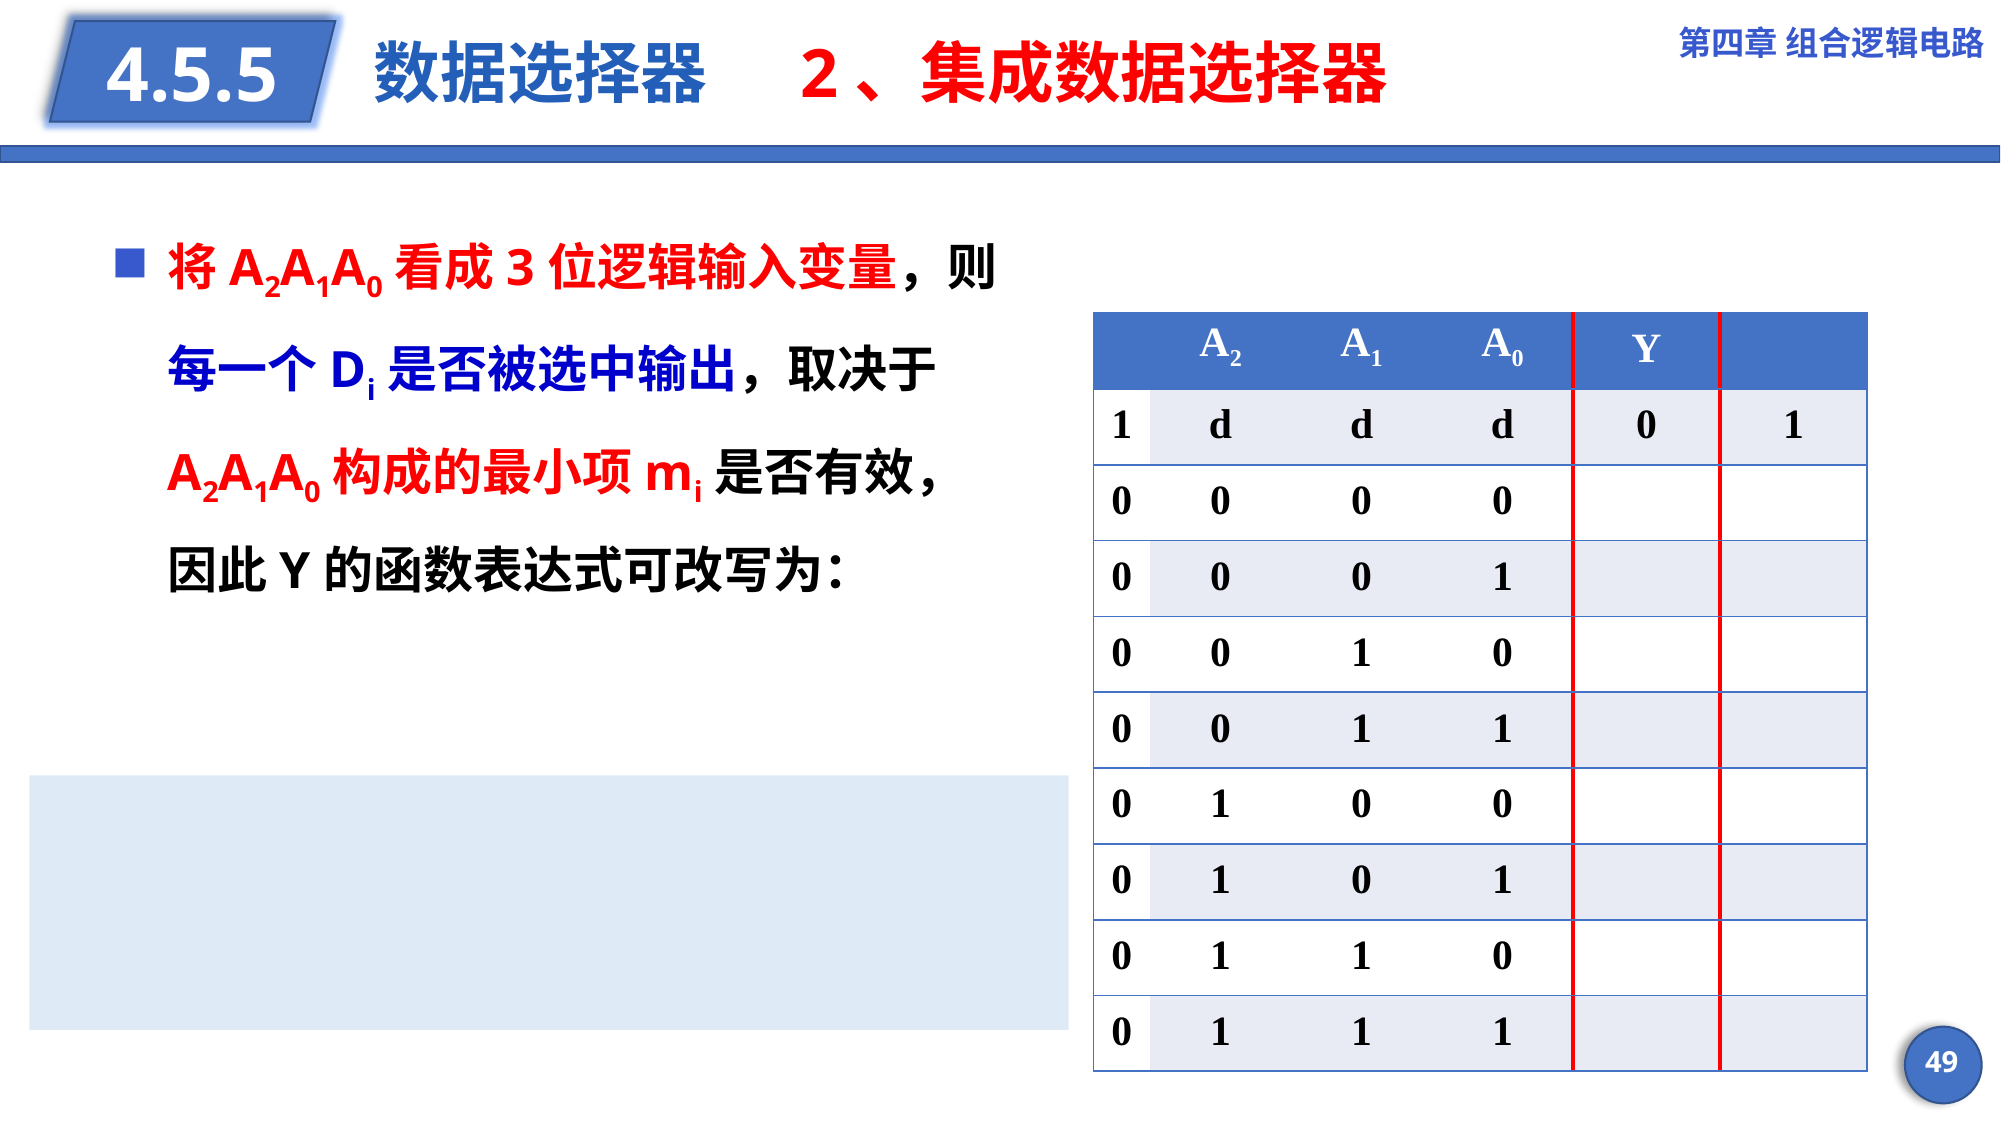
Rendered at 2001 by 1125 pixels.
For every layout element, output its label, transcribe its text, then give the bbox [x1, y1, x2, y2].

footer 第四章 组合逻辑电路 [1654, 0, 2000, 84]
slide_number 49 [1895, 1033, 1989, 1094]
text_box 4.5.5 [48, 20, 337, 123]
title 数据选择器 2、集成数据选择器 [358, 16, 1507, 137]
text_box 将A2A1A0看成3位逻辑输入变量，则每一个Di是否被选中输出，取决于A2A1A0构成的最小项mi是否有效，因此Y的函数表达式可改写为： [96, 193, 1025, 606]
